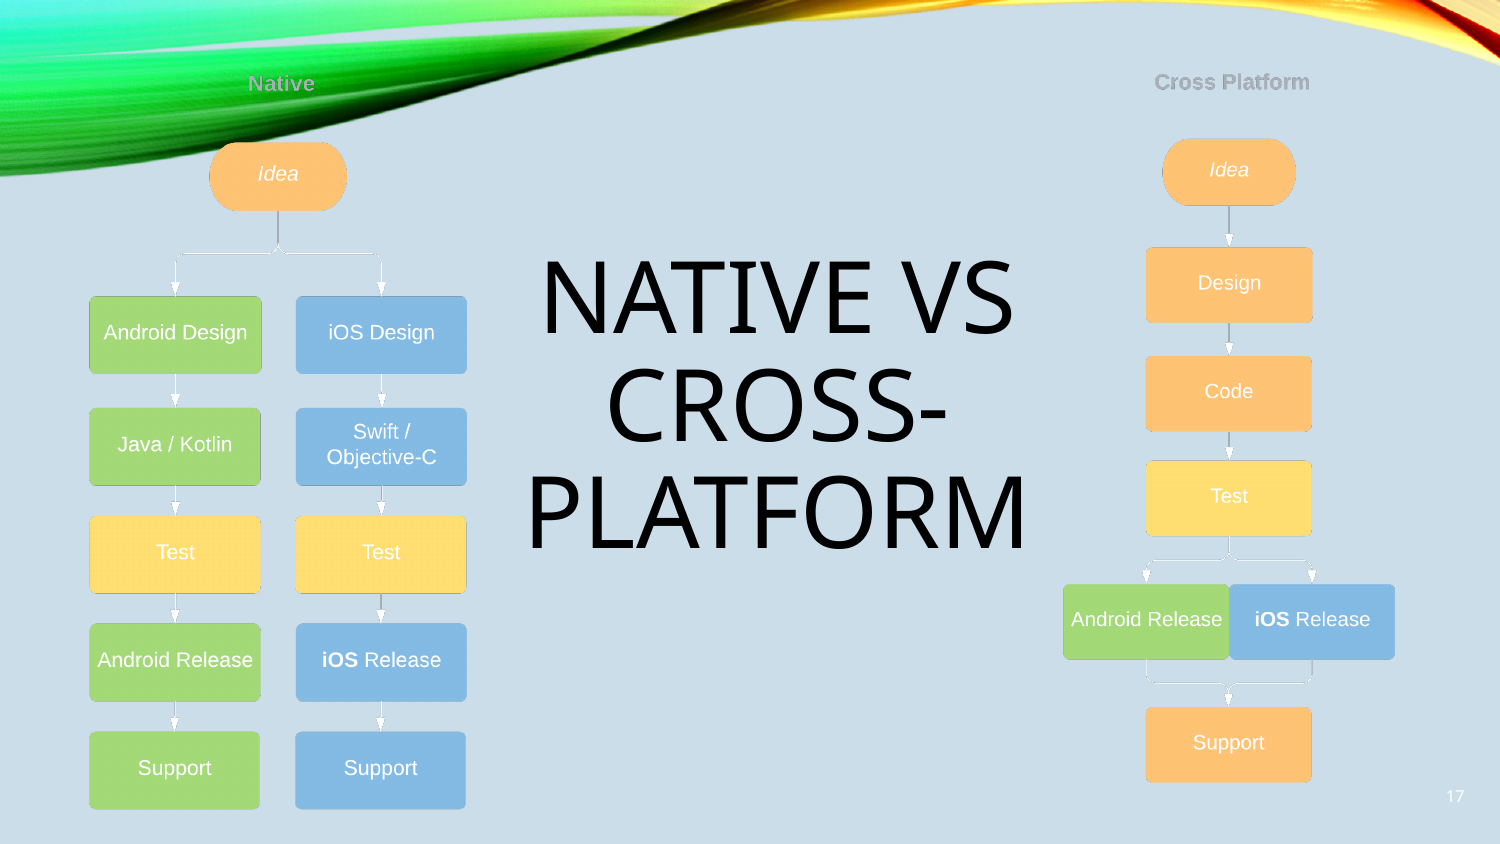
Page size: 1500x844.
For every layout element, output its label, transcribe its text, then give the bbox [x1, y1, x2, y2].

picture [0, 0, 1500, 844]
title Native vs Cross-Platform [518, 255, 995, 563]
slide_number 17 [1389, 764, 1480, 830]
